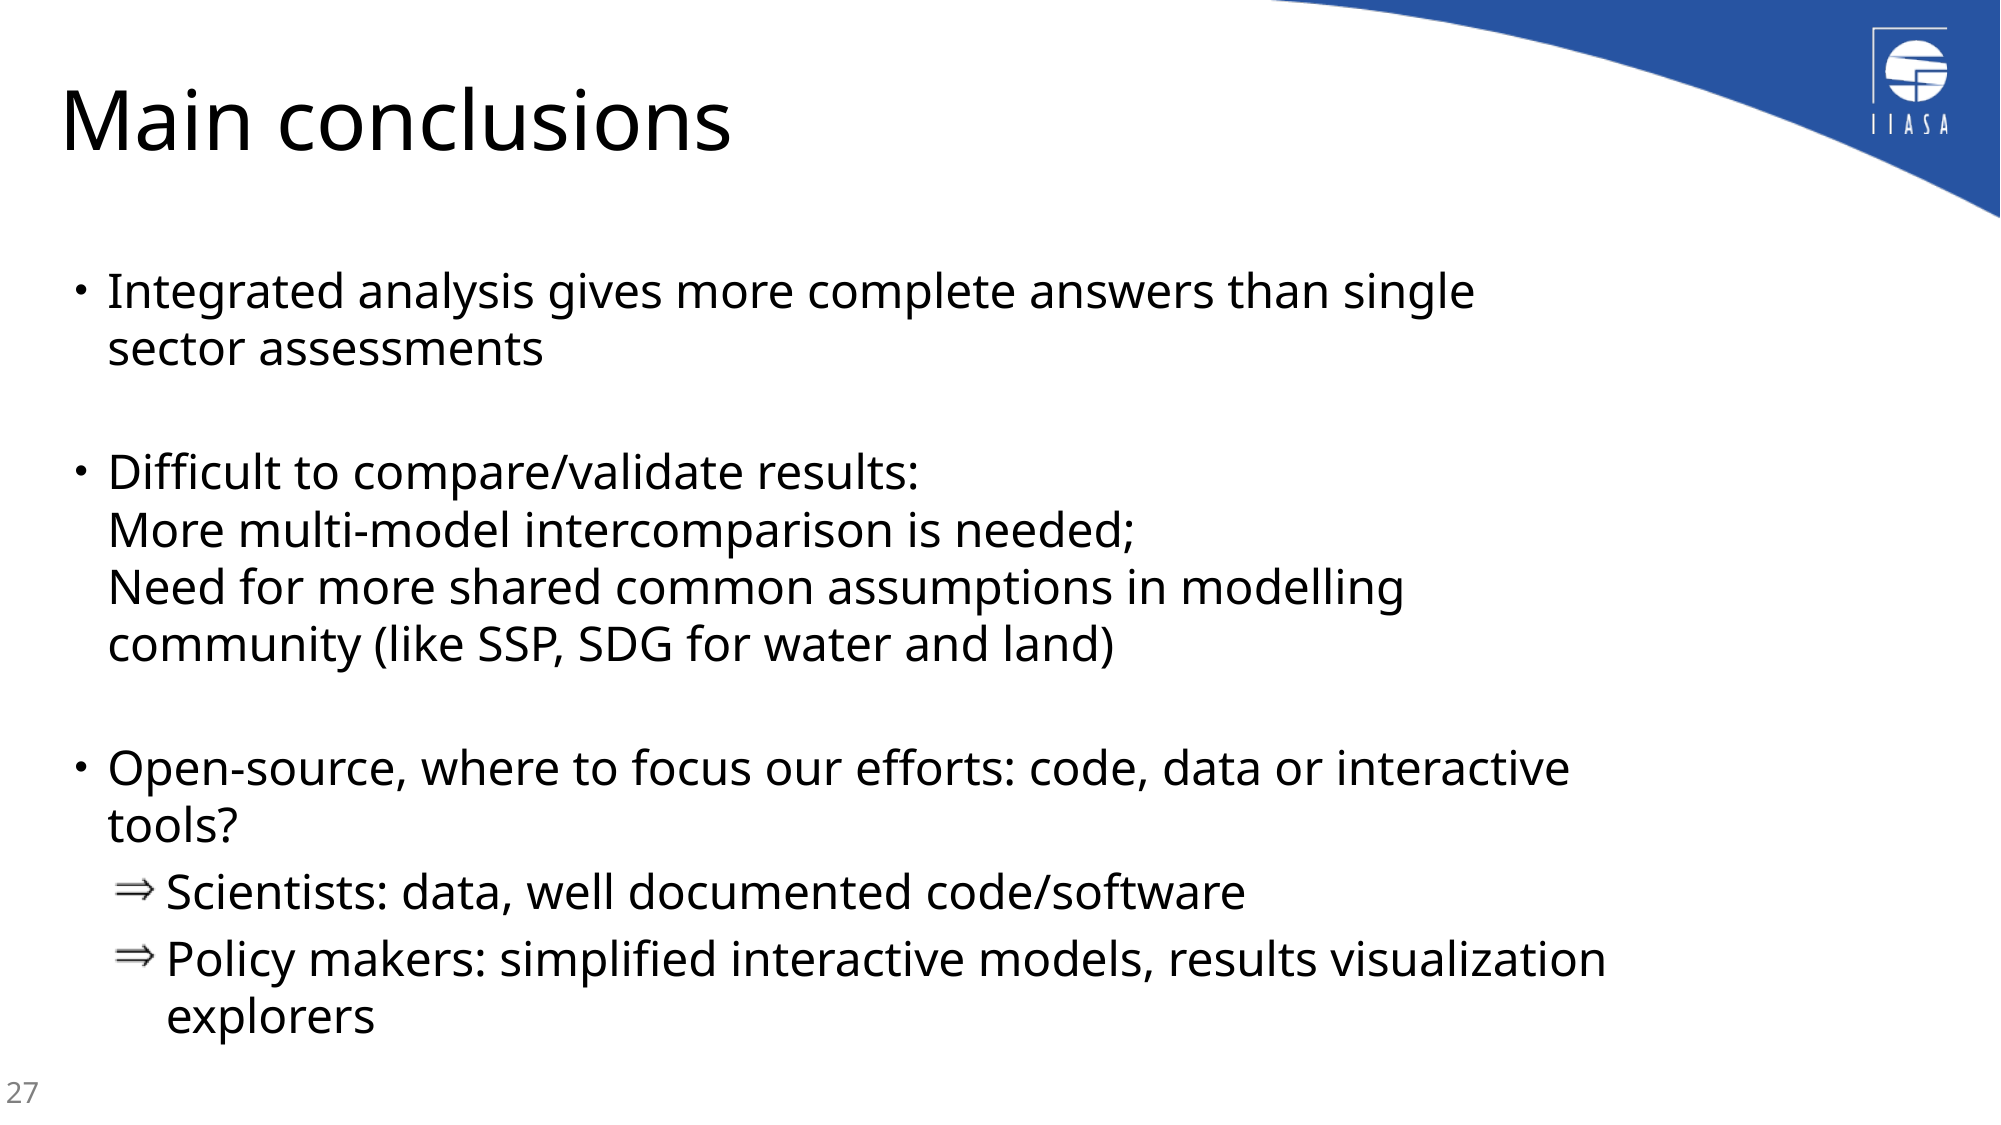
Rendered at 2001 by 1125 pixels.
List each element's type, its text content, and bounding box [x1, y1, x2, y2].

slide_number 27 [0, 1075, 133, 1114]
picture [107, 870, 162, 911]
list Integrated analysis gives more complete answers than single sector assessments Difficult to compare/validate results: More multi-model intercomparison is needed; Need for more shared common assumptions in modelling community (like SSP, SDG for water and land) Open-source, where to focus our efforts: code, data or interactive tools? Scientists: data, well documented code/software Policy makers: simplified interactive models, results visualization explorers [59, 253, 1638, 1055]
picture [107, 936, 162, 978]
picture [1251, 0, 2000, 1125]
title Main conclusions [59, 73, 1522, 174]
